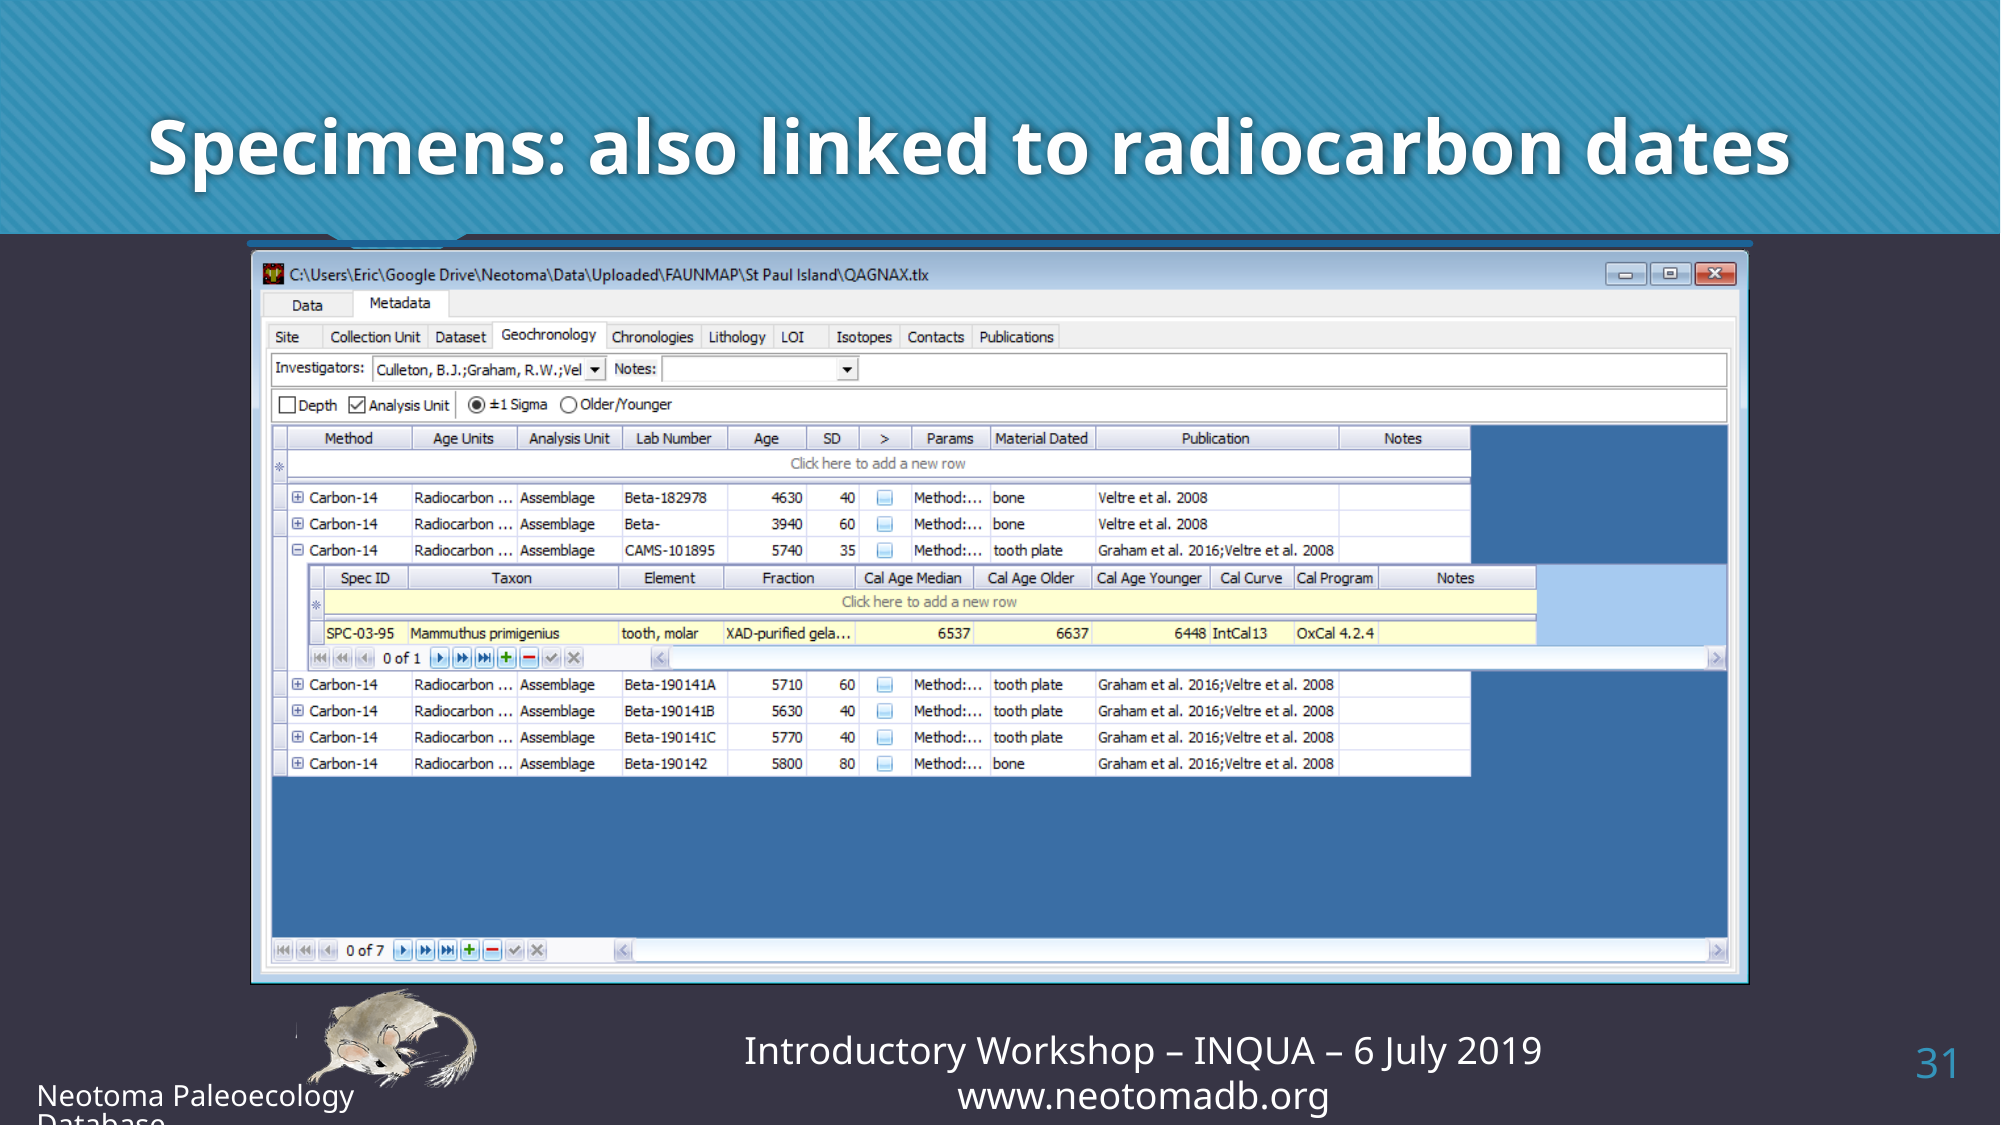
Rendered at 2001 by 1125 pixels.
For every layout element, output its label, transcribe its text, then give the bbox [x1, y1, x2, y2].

picture [295, 988, 484, 1088]
title Specimens: also linked to radiocarbon dates [132, 37, 1868, 197]
picture [250, 249, 1751, 985]
slide_number 31 [1804, 1035, 1979, 1096]
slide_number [698, 1020, 1590, 1080]
footer Neotoma Paleoecology Database [21, 1065, 390, 1125]
